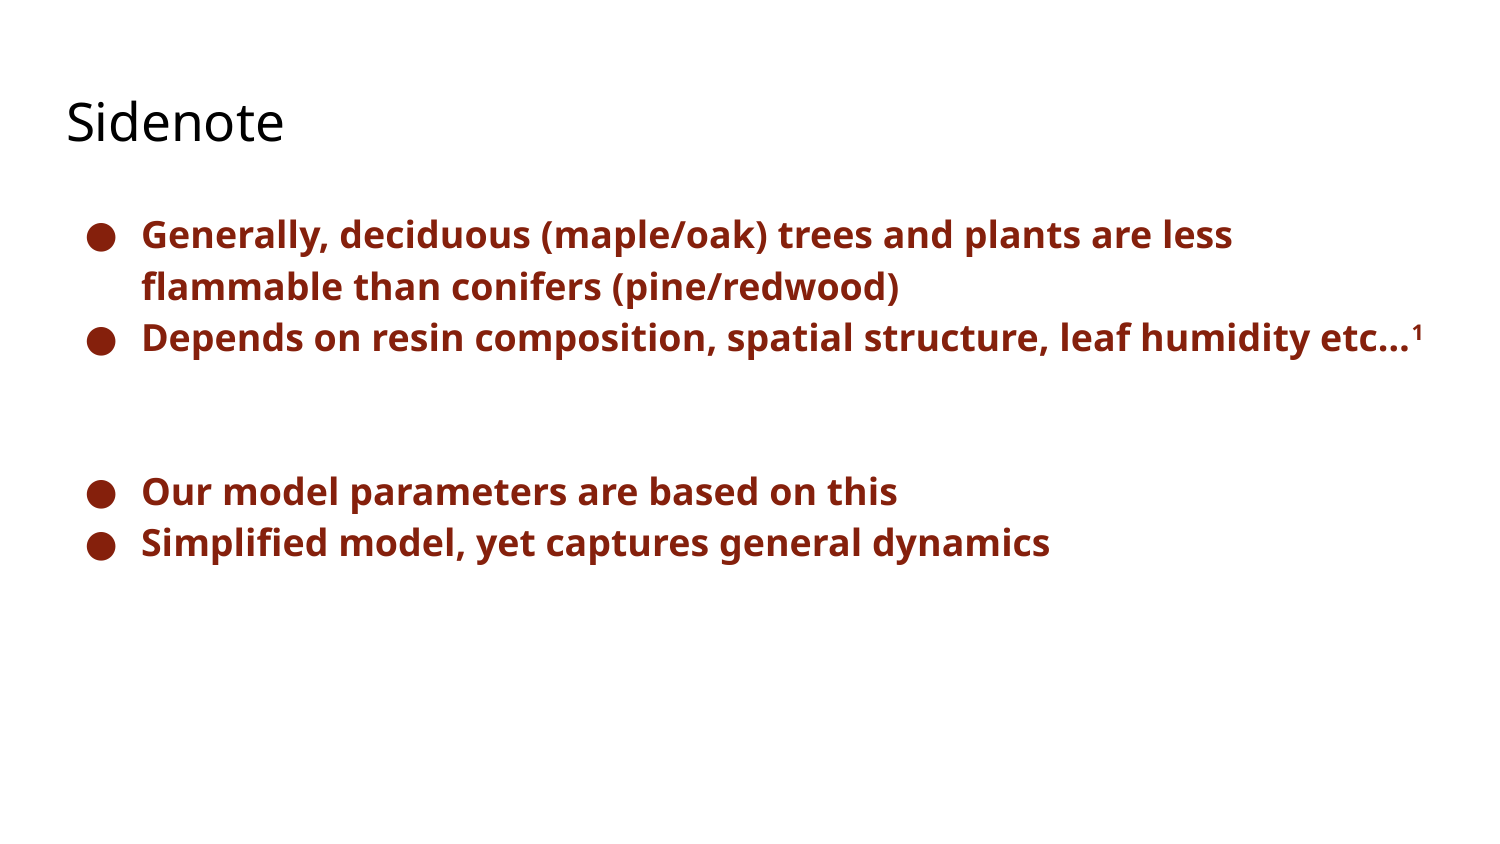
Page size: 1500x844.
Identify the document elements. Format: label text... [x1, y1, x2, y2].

list Generally, deciduous (maple/oak) trees and plants are less flammable than conifers (pine/redwood) Depends on resin composition, spatial structure, leaf humidity etc…1 Our model parameters are based on this Simplified model, yet captures general dynamics [51, 189, 1449, 750]
title Sidenote [51, 72, 1449, 167]
